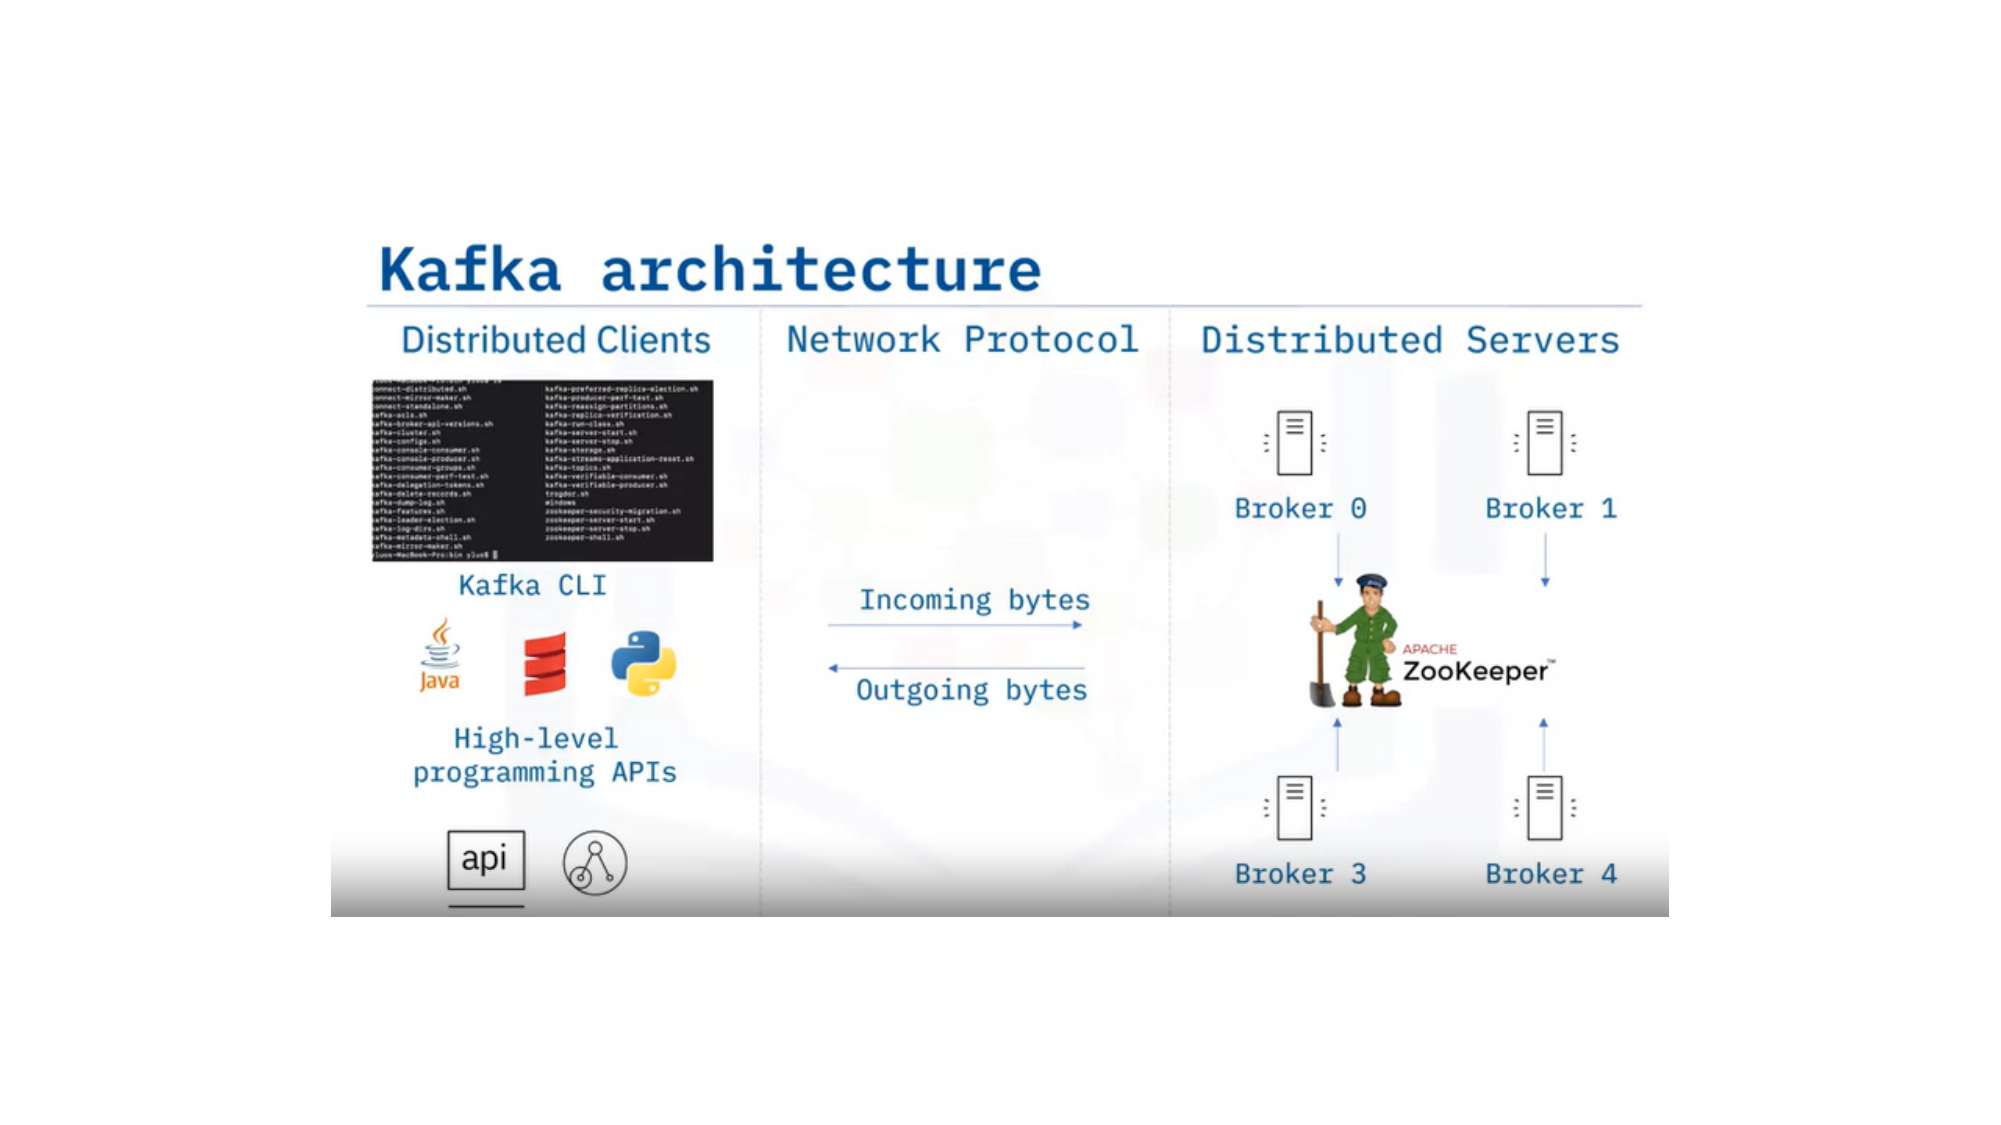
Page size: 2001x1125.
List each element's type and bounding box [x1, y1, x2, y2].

picture [331, 208, 1669, 917]
